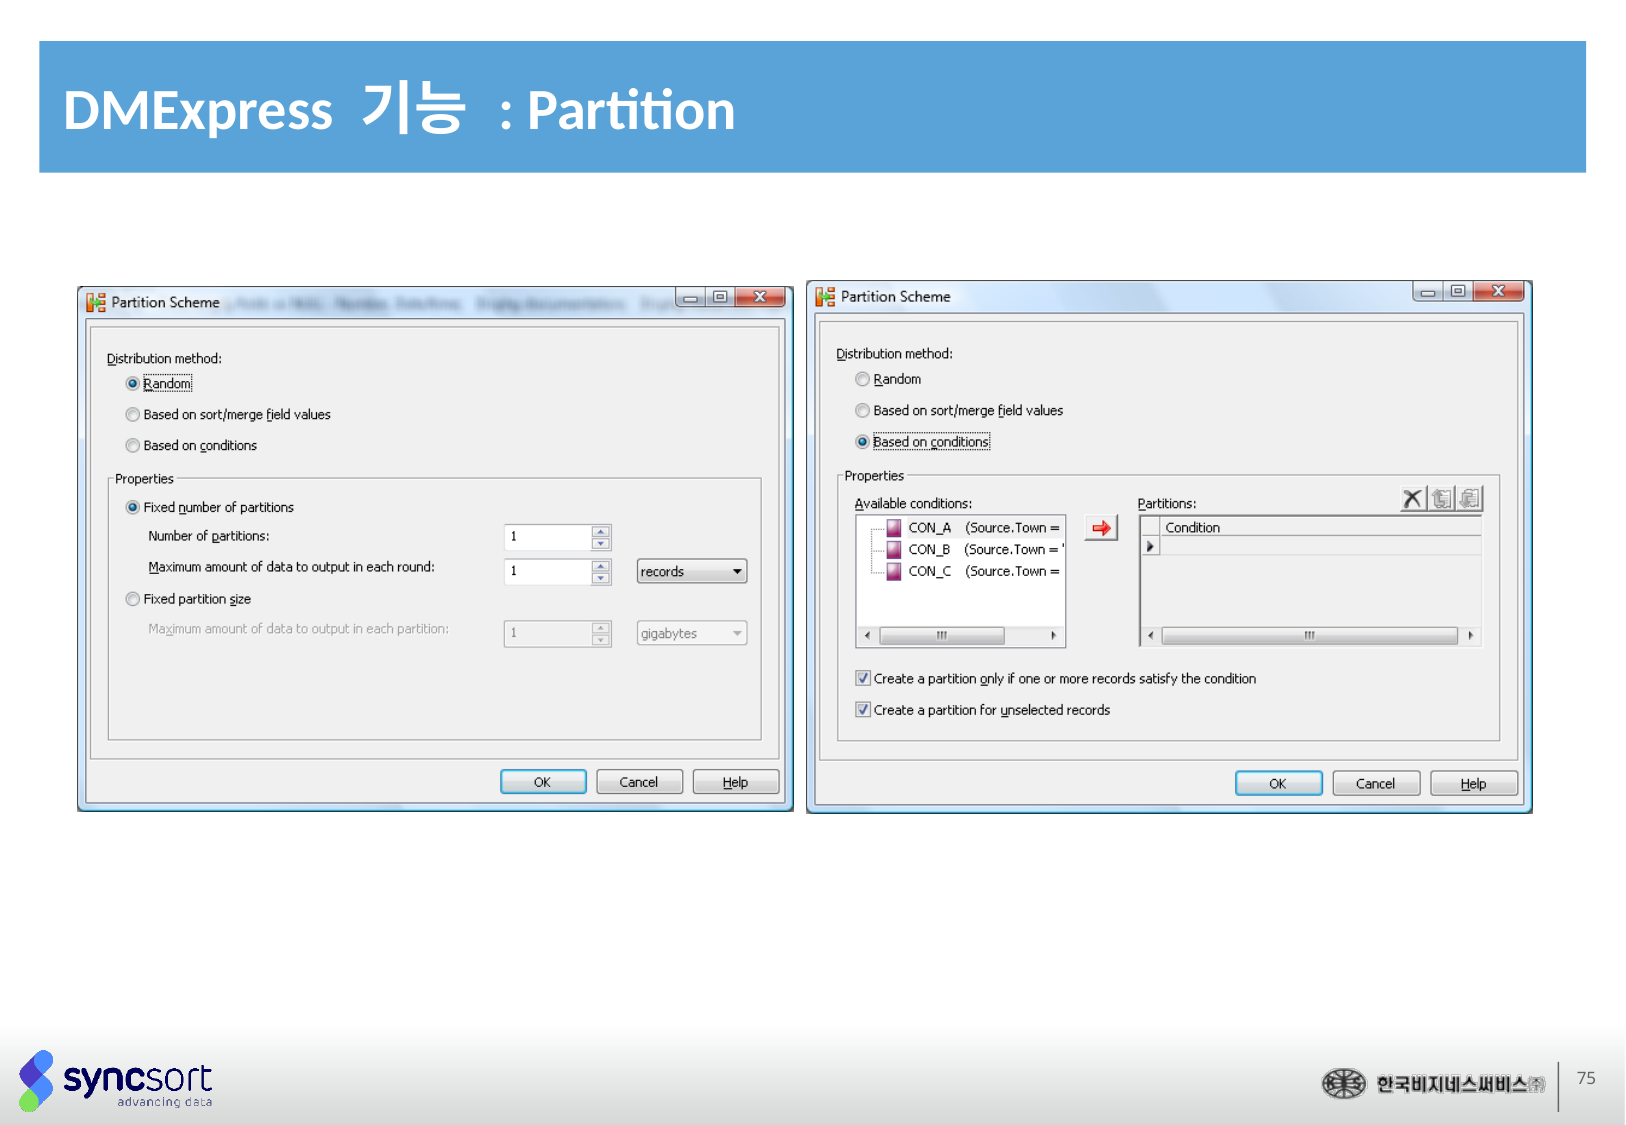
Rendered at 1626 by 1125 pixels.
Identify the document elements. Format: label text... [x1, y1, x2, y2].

picture [0, 1024, 1625, 1125]
text_box DMExpress 기능 : Partition [48, 47, 1579, 166]
picture [806, 280, 1533, 814]
picture [77, 286, 794, 812]
